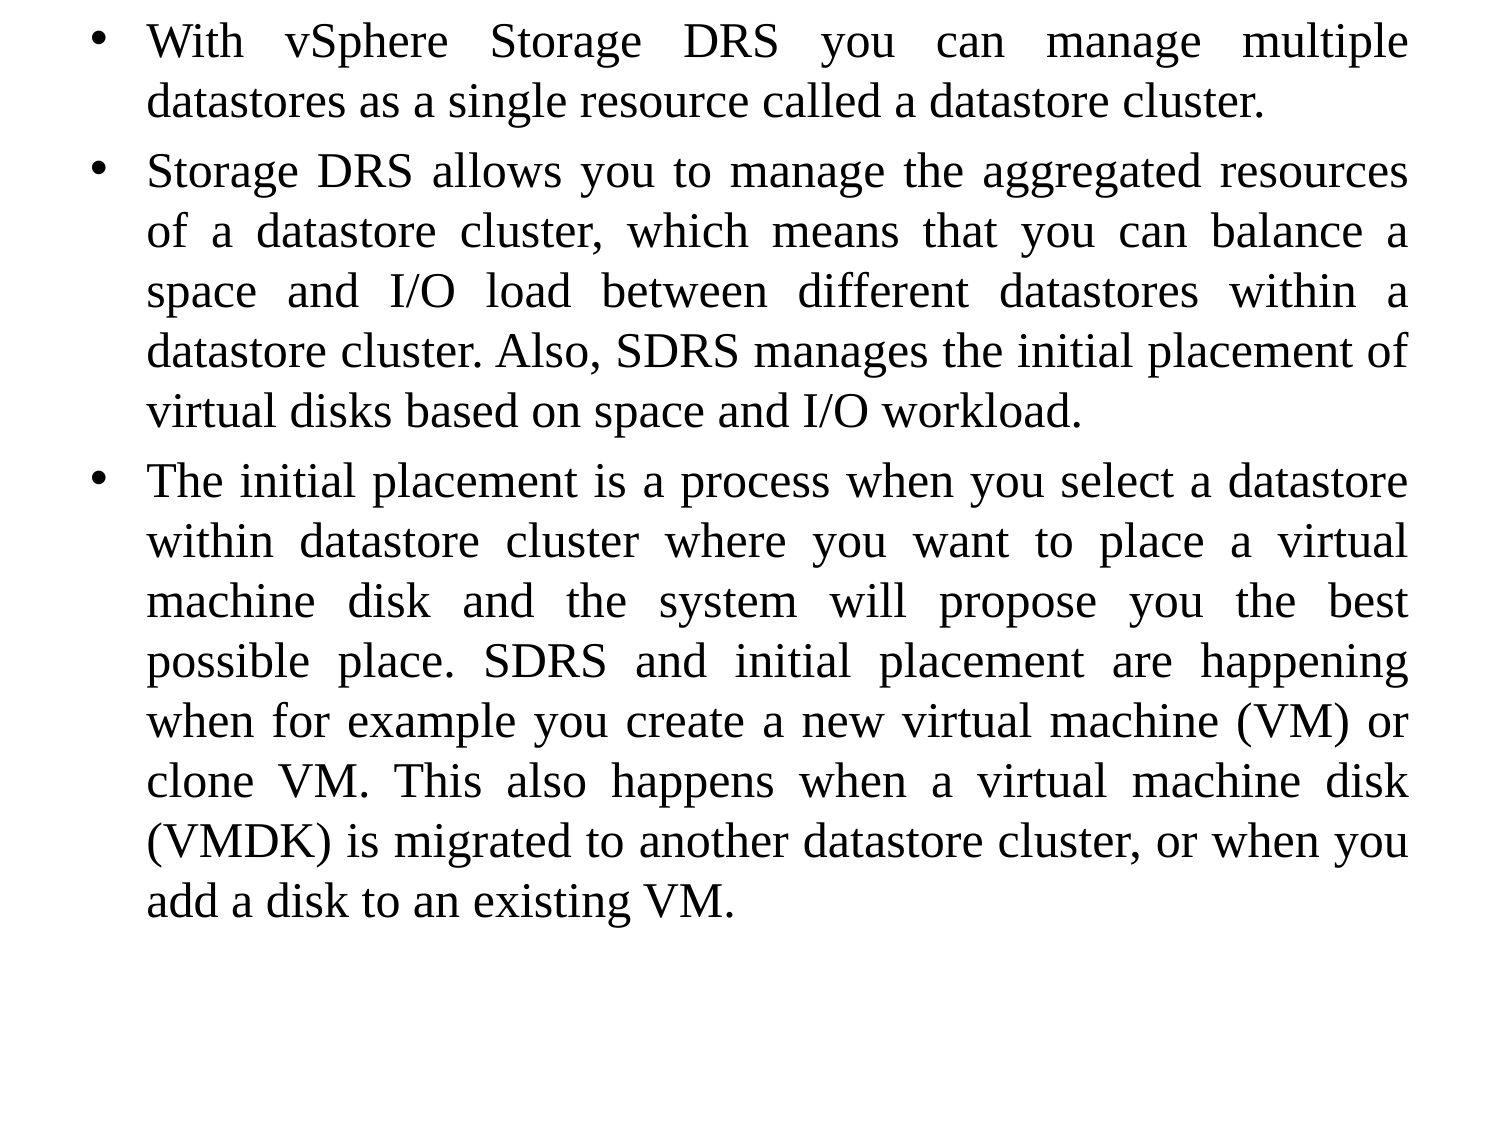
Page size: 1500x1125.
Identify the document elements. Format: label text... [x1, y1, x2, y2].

list With vSphere Storage DRS you can manage multiple datastores as a single resource called a datastore cluster. Storage DRS allows you to manage the aggregated resources of a datastore cluster, which means that you can balance a space and I/O load between different datastores within a datastore cluster. Also, SDRS manages the initial placement of virtual disks based on space and I/O workload. The initial placement is a process when you select a datastore within datastore cluster where you want to place a virtual machine disk and the system will propose you the best possible place. SDRS and initial placement are happening when for example you create a new virtual machine (VM) or clone VM. This also happens when a virtual machine disk (VMDK) is migrated to another datastore cluster, or when you add a disk to an existing VM. [75, 0, 1425, 1005]
